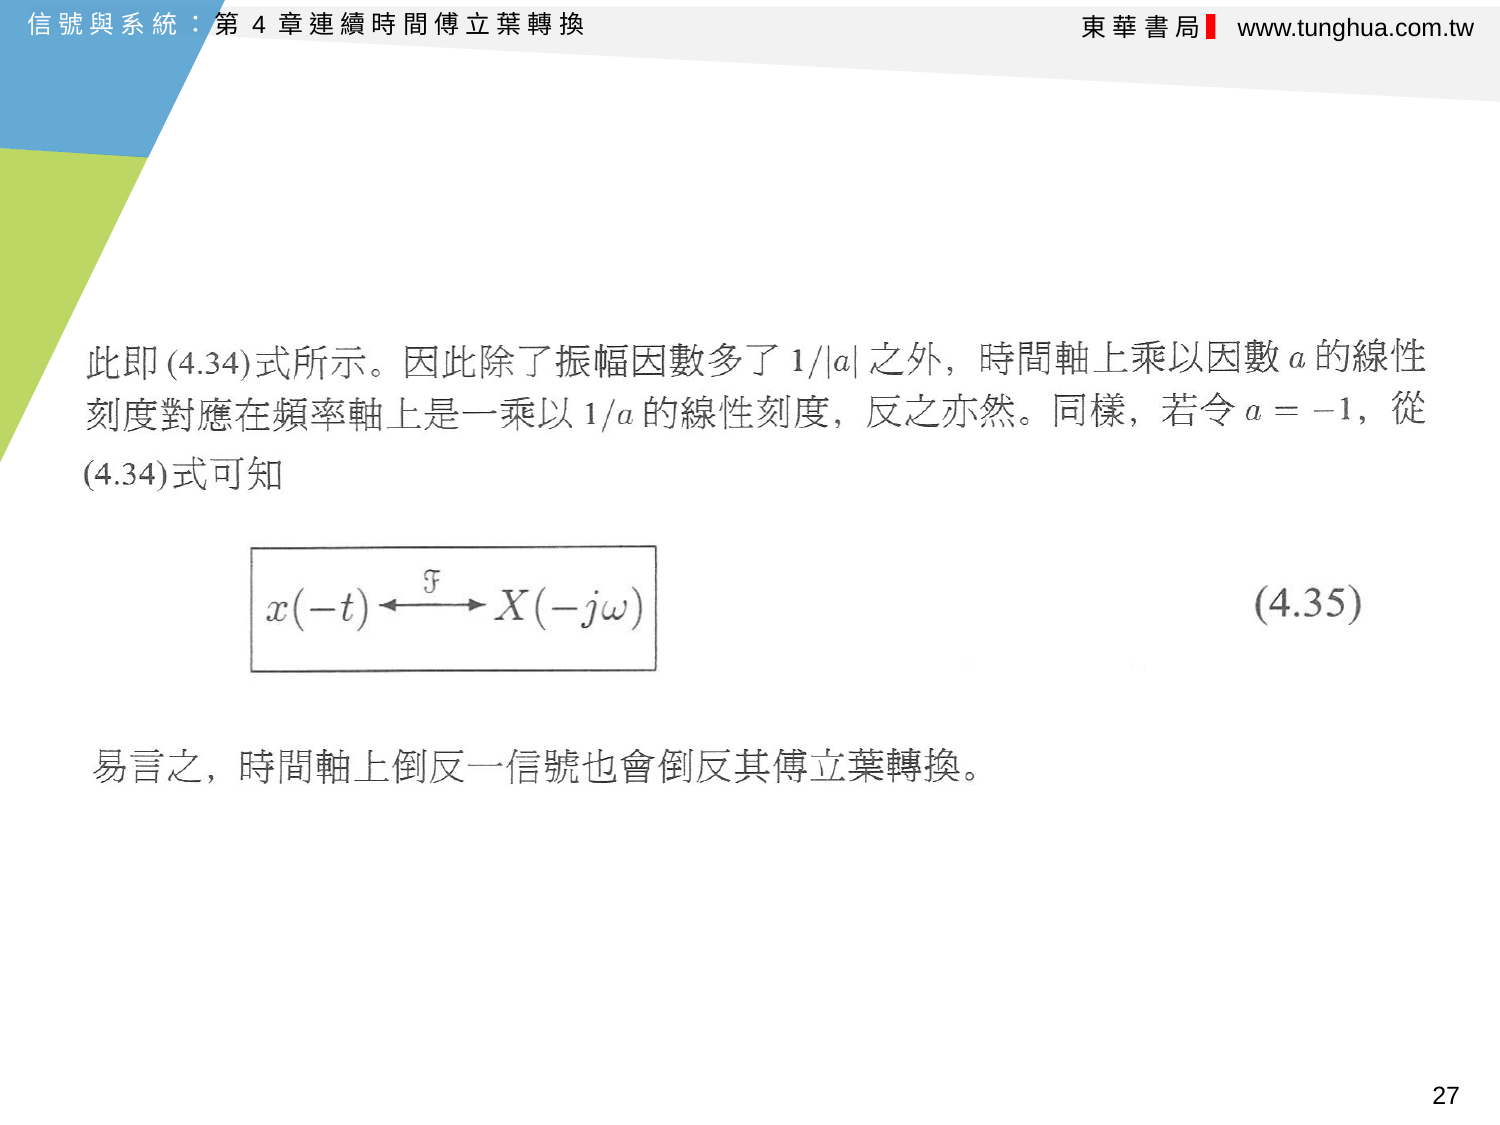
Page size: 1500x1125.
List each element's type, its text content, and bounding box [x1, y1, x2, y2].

slide_number 27 [1224, 1072, 1475, 1125]
picture [237, 537, 1381, 684]
picture [87, 737, 988, 795]
picture [74, 337, 1441, 442]
picture [62, 449, 294, 505]
